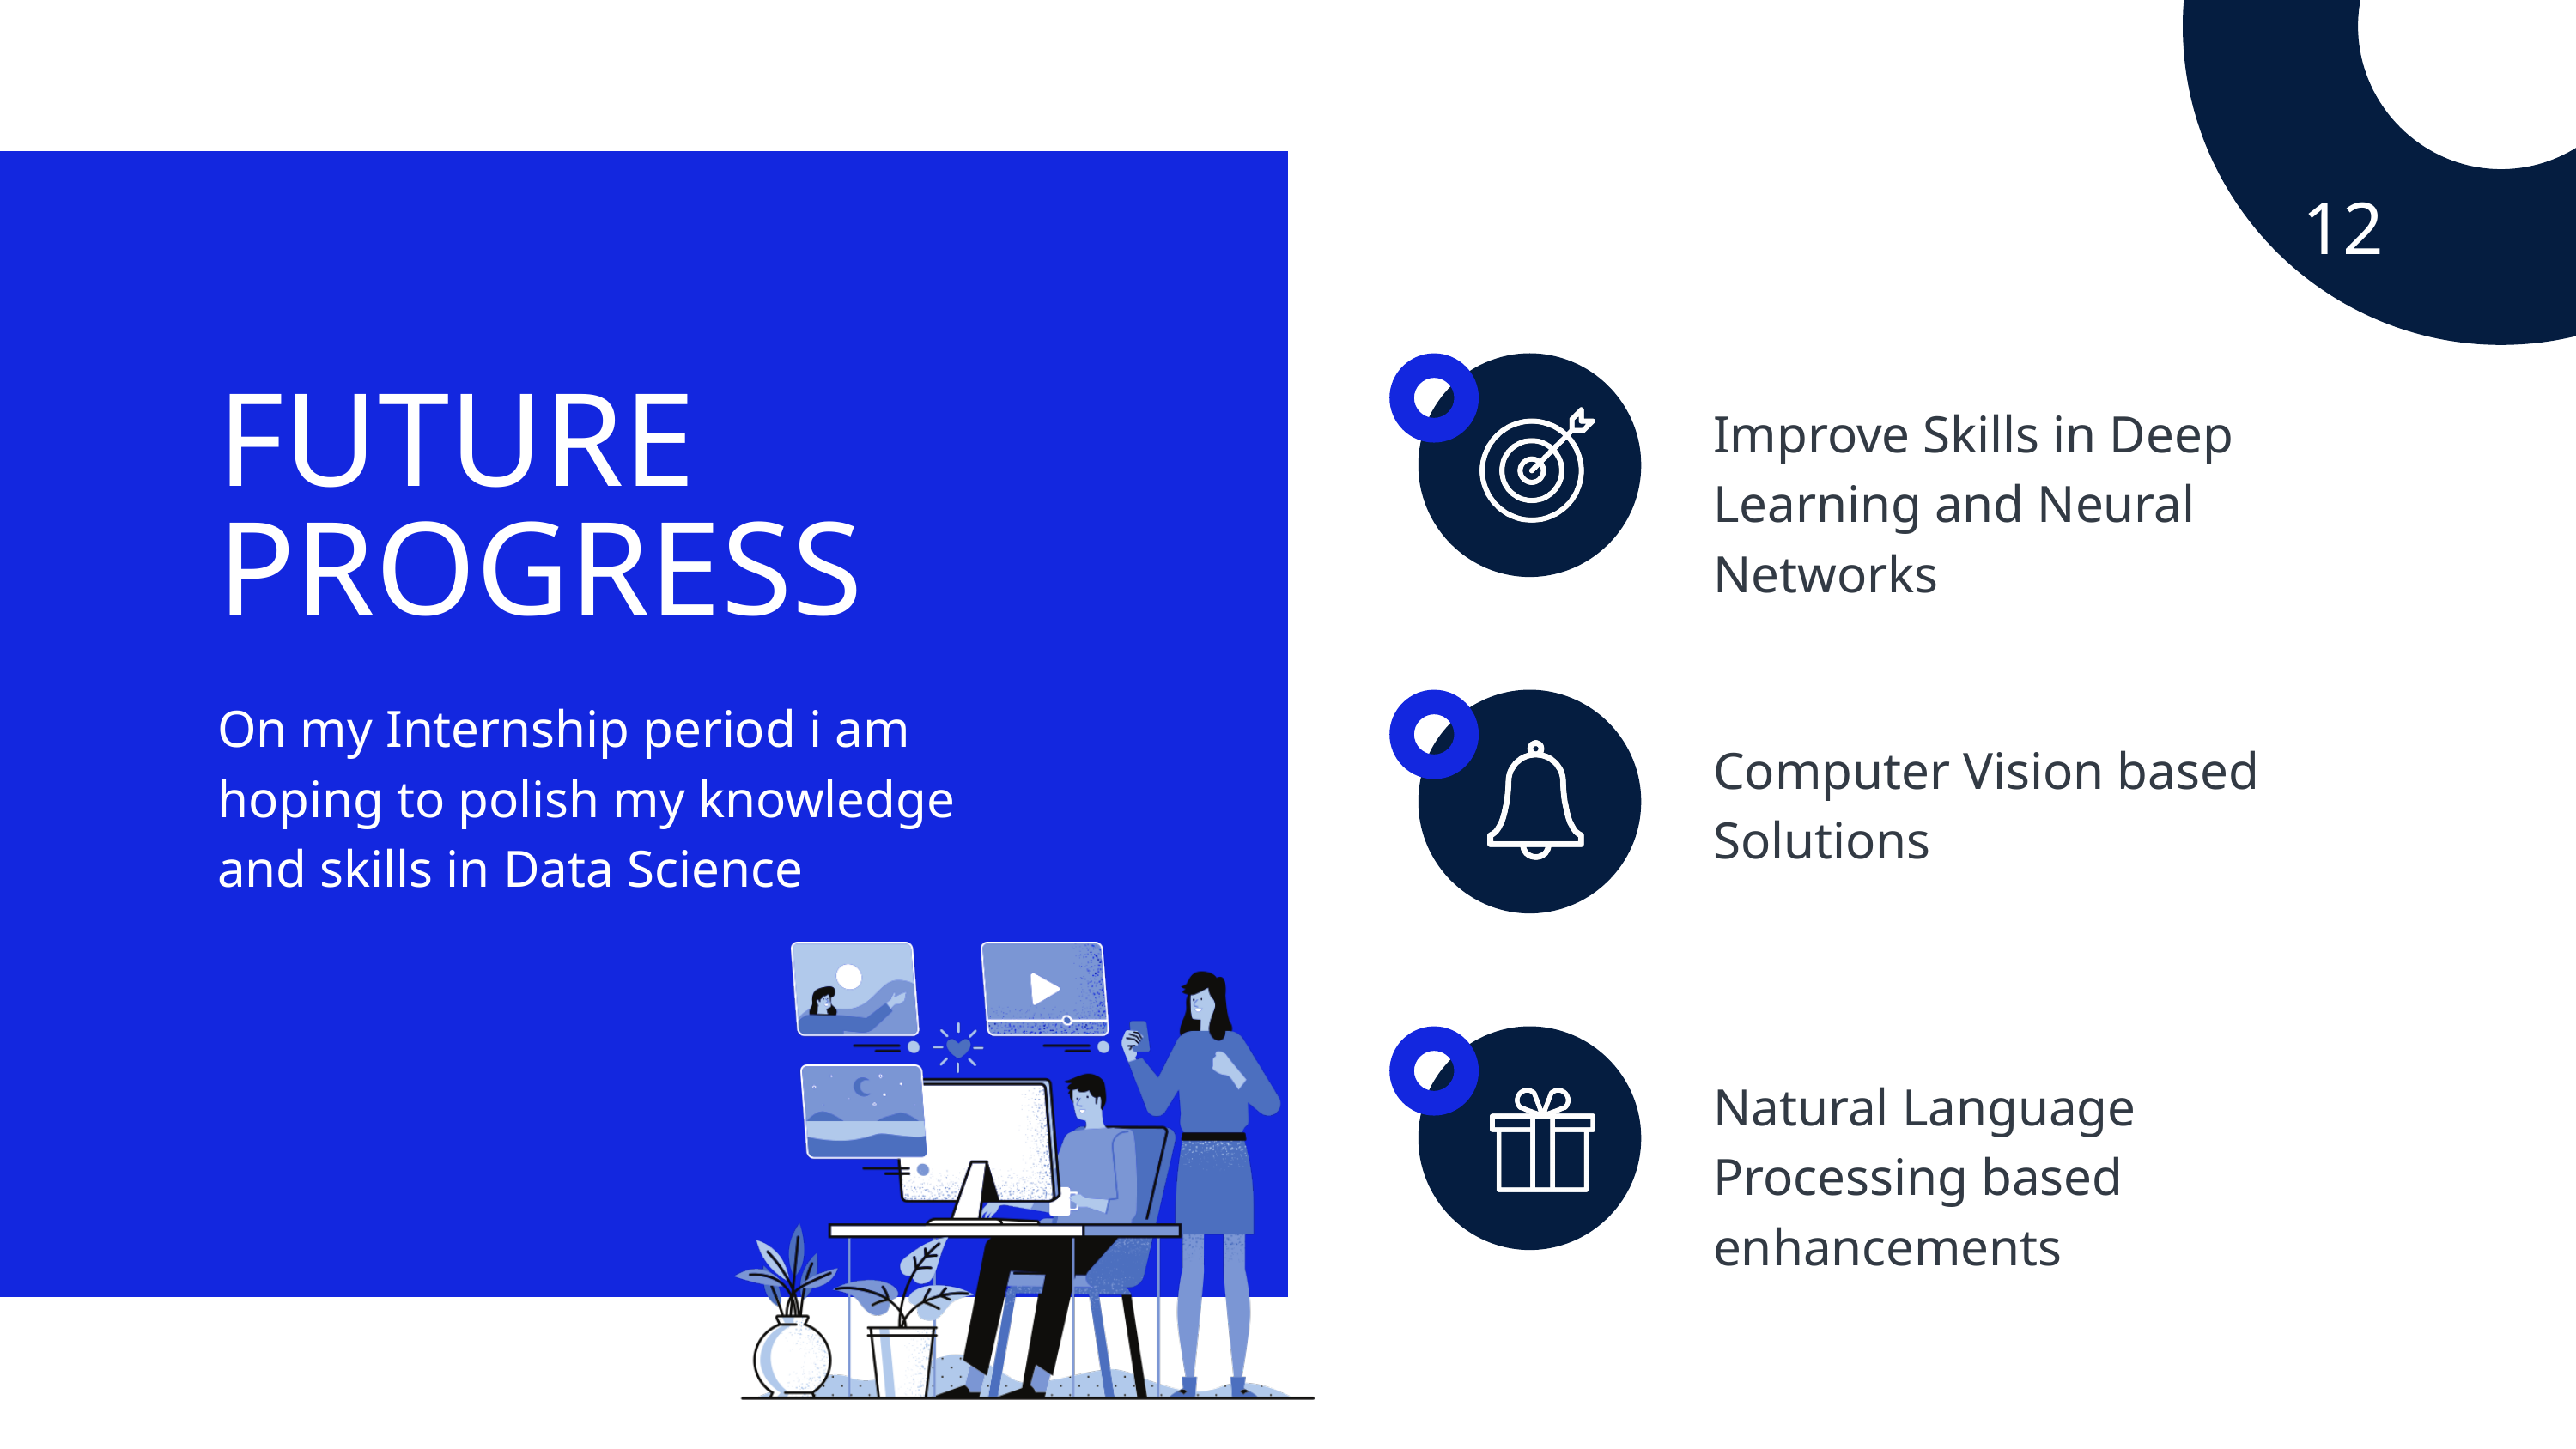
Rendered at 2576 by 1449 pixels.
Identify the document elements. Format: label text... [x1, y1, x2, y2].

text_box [1388, 1026, 1479, 1116]
picture [734, 942, 1315, 1400]
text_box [1417, 689, 1642, 914]
text_box Computer Vision based Solutions [1713, 729, 2391, 870]
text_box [2182, 0, 2576, 346]
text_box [1417, 353, 1642, 578]
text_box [1388, 689, 1479, 779]
text_box Natural Language Processing based enhancements [1713, 1065, 2391, 1276]
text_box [0, 150, 1289, 1298]
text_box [1388, 353, 1479, 443]
picture [1479, 407, 1596, 524]
text_box Improve Skills in Deep Learning and Neural Networks [1713, 392, 2391, 603]
picture [1490, 1088, 1596, 1192]
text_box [1417, 1026, 1642, 1251]
picture [1486, 740, 1584, 861]
